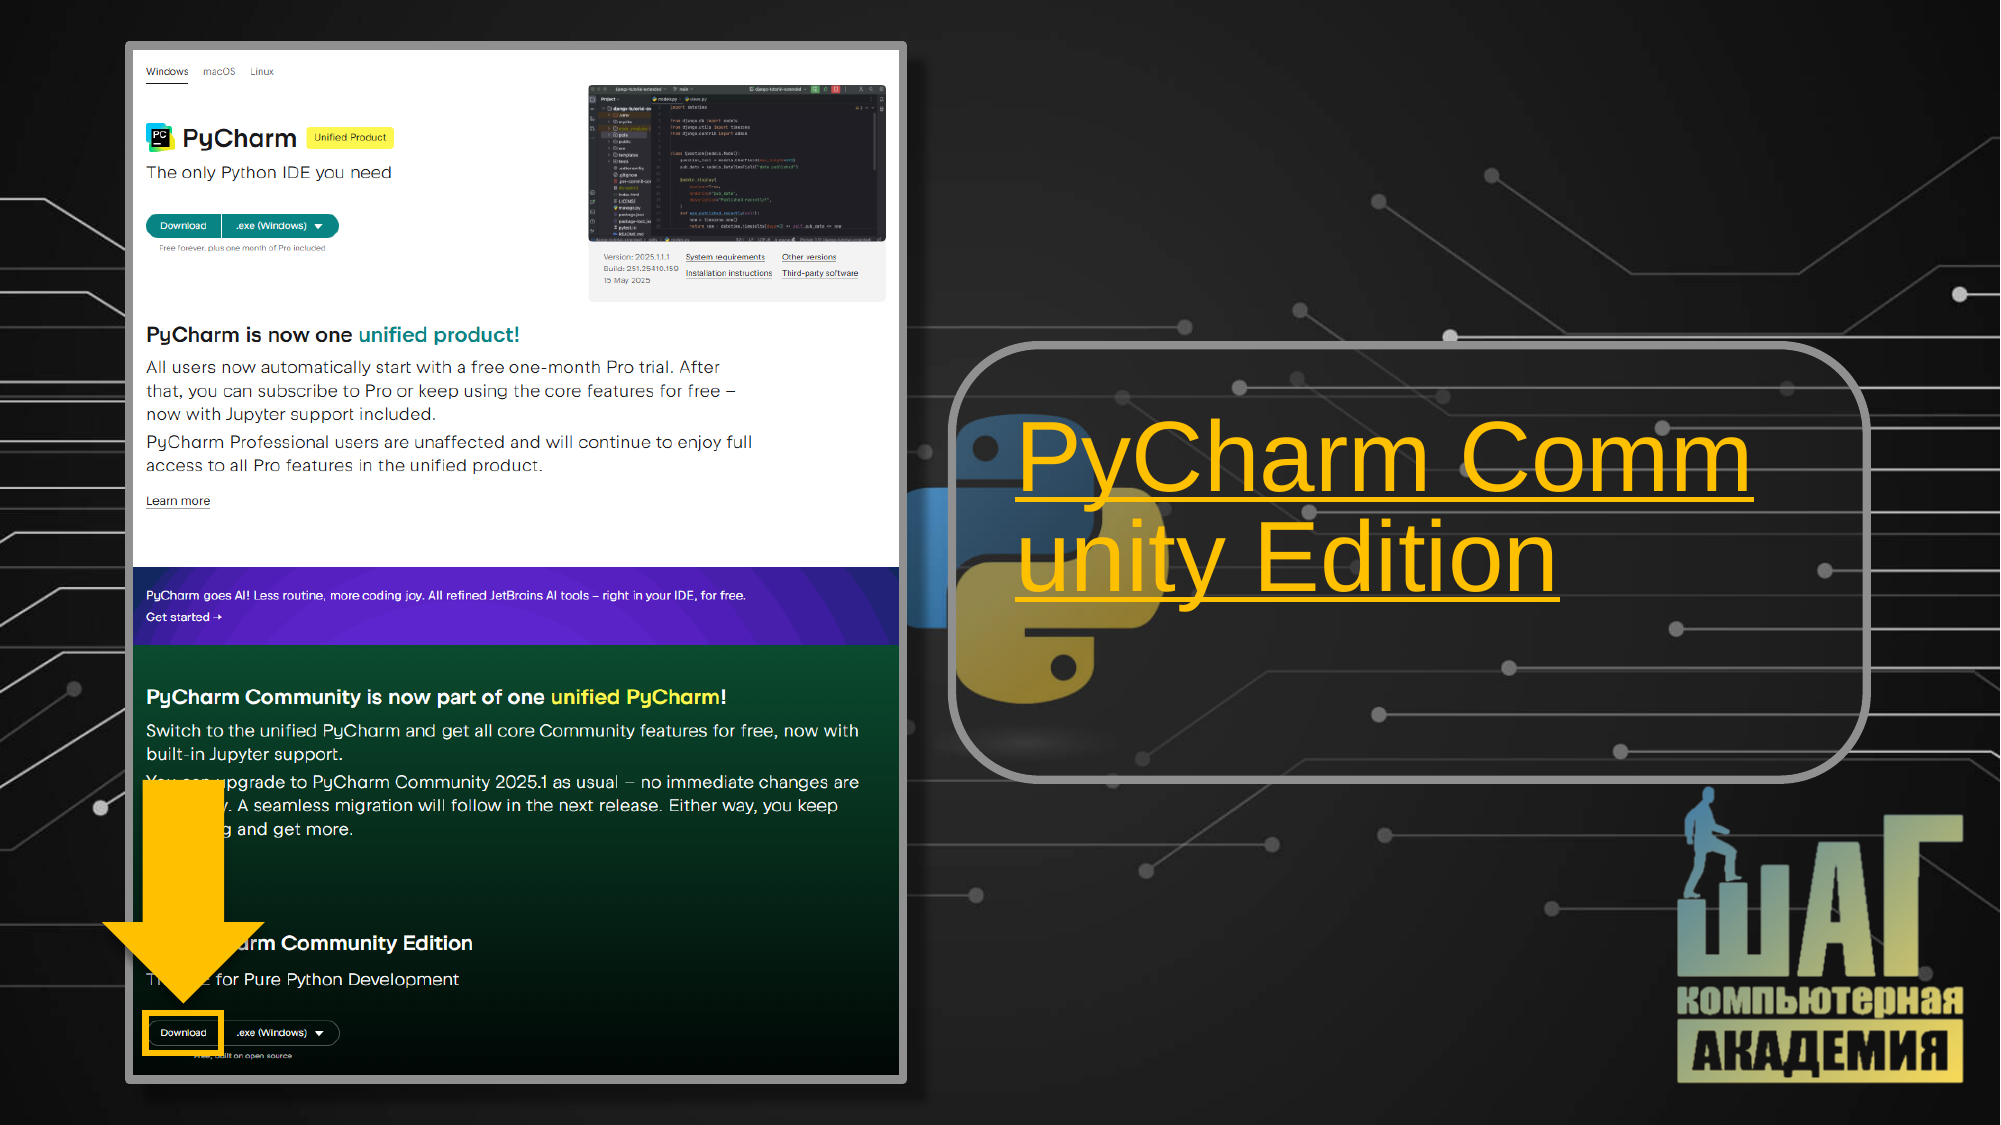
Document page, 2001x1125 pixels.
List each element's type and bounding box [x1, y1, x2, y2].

picture [0, 0, 2000, 1125]
text_box [951, 345, 1867, 780]
